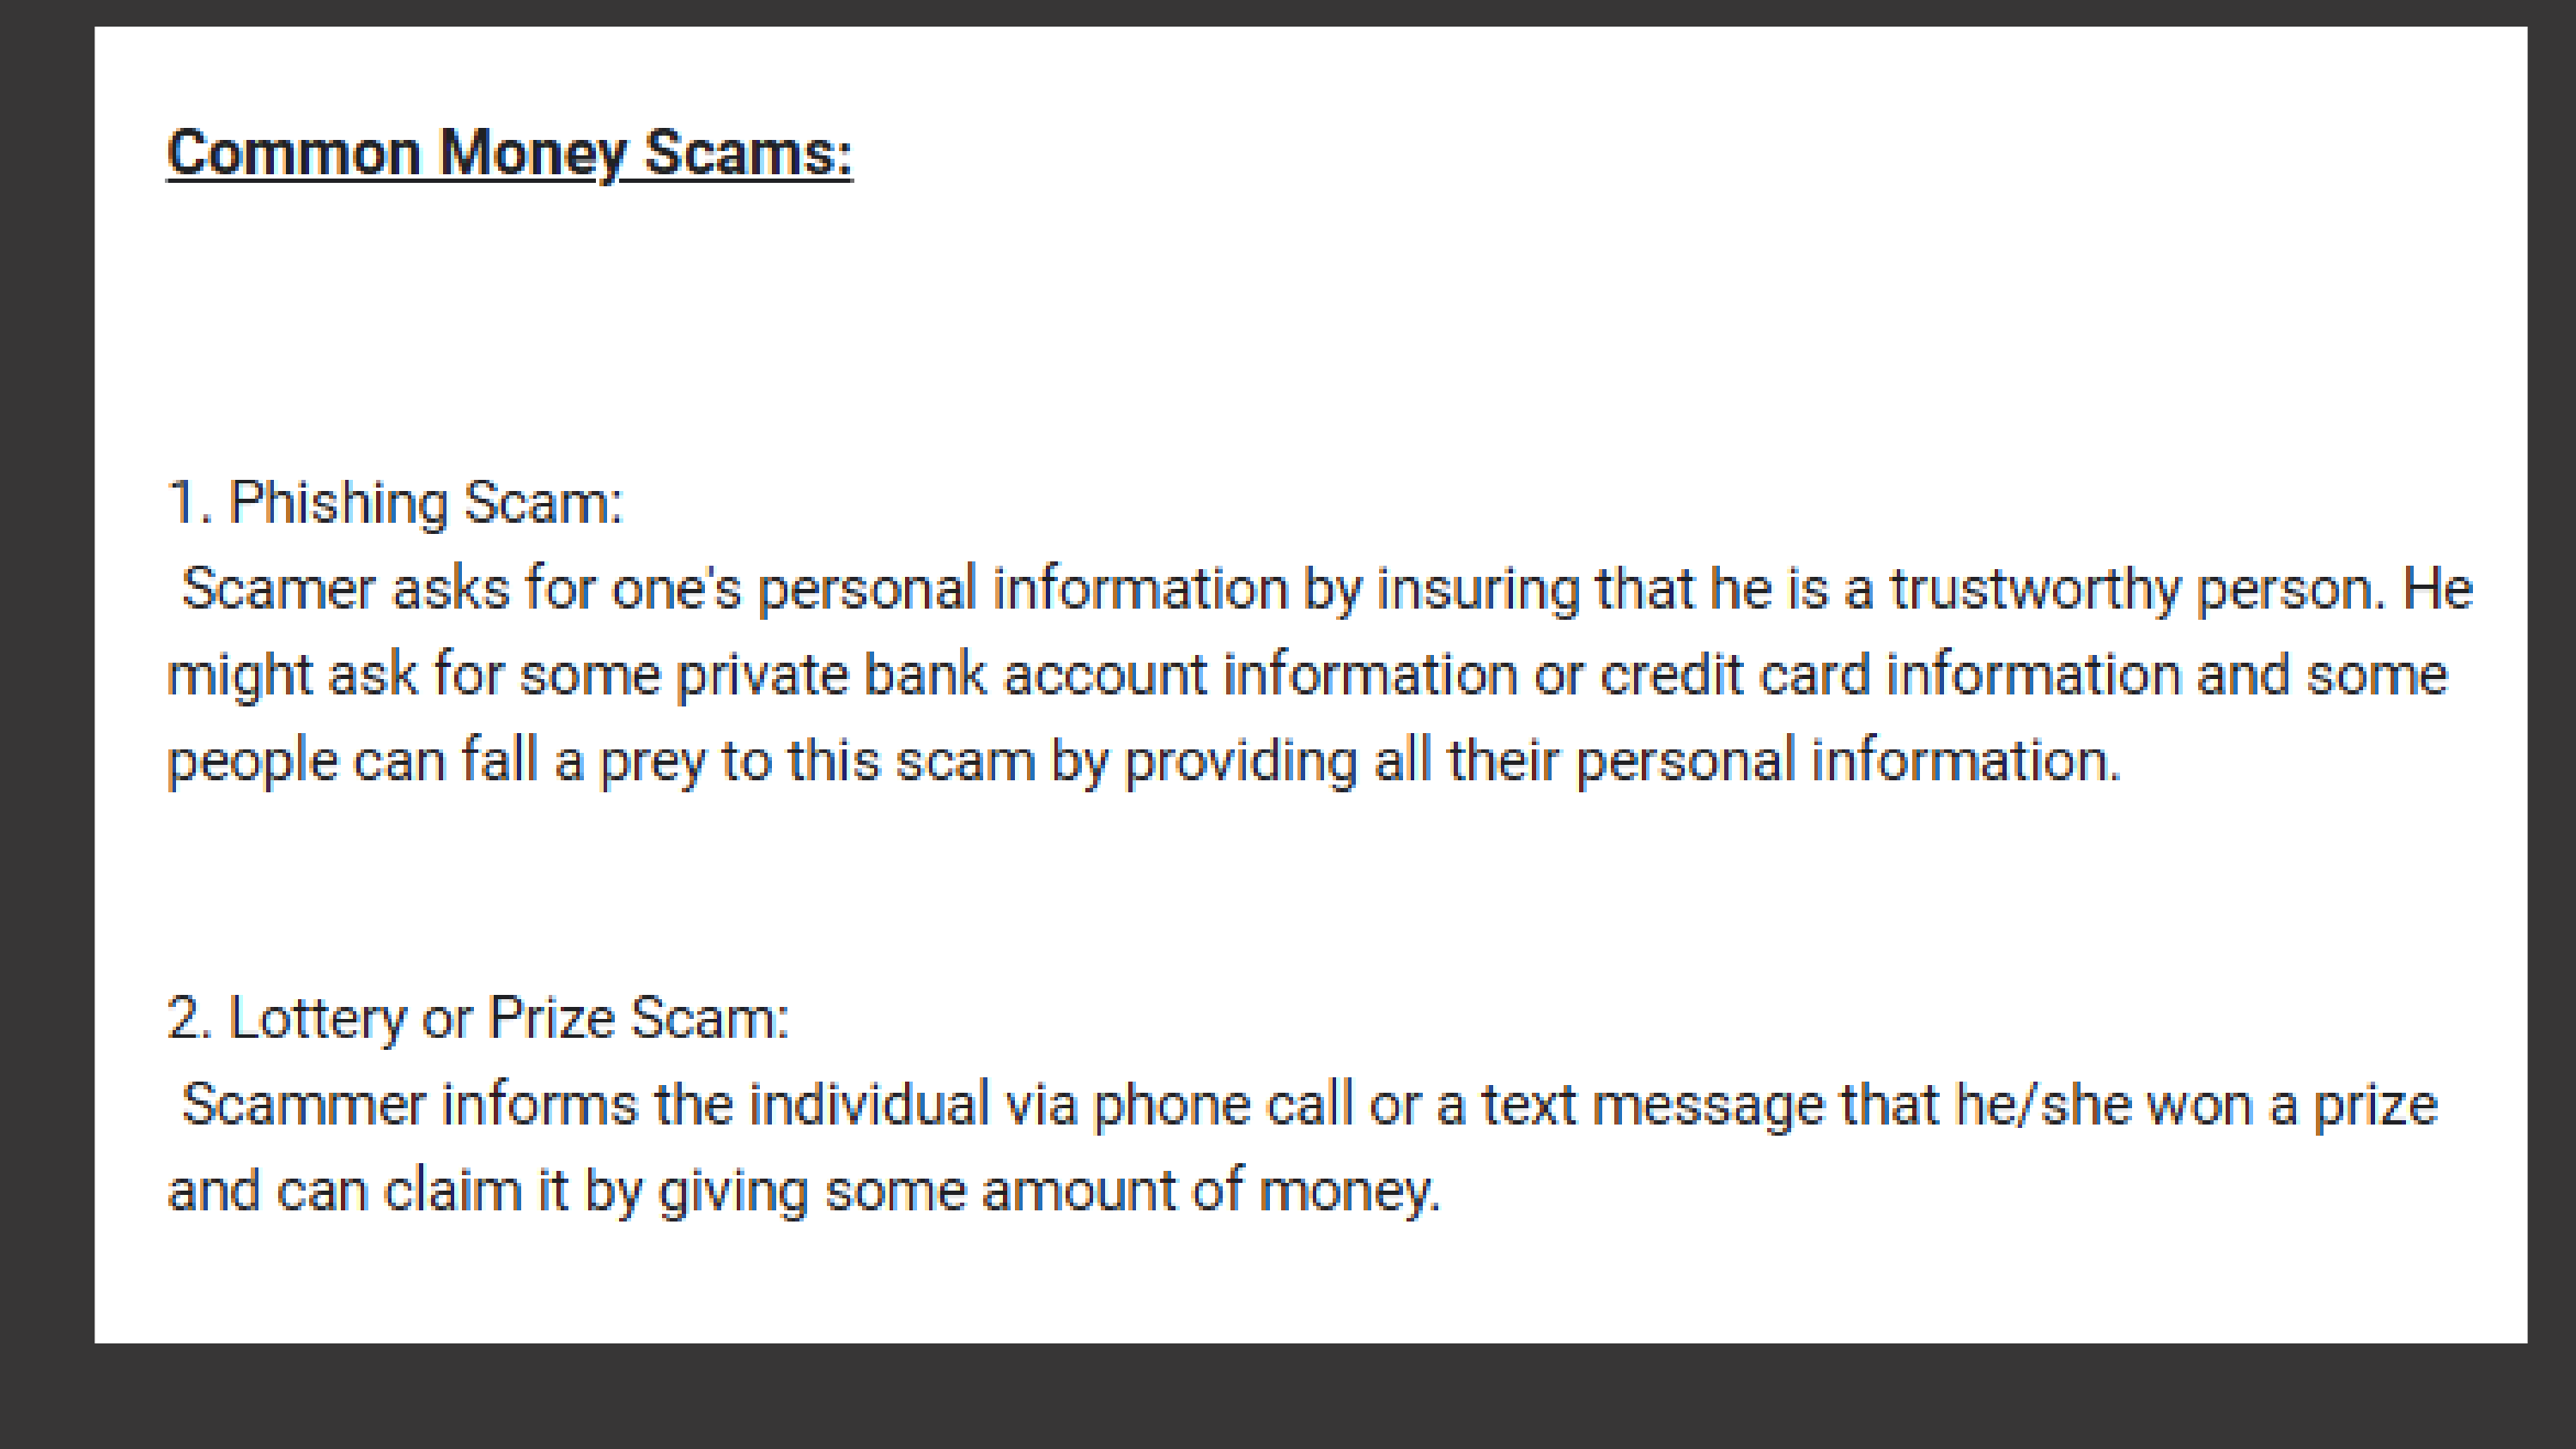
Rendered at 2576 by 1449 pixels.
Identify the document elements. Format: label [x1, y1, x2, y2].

text_box [94, 27, 2528, 1343]
